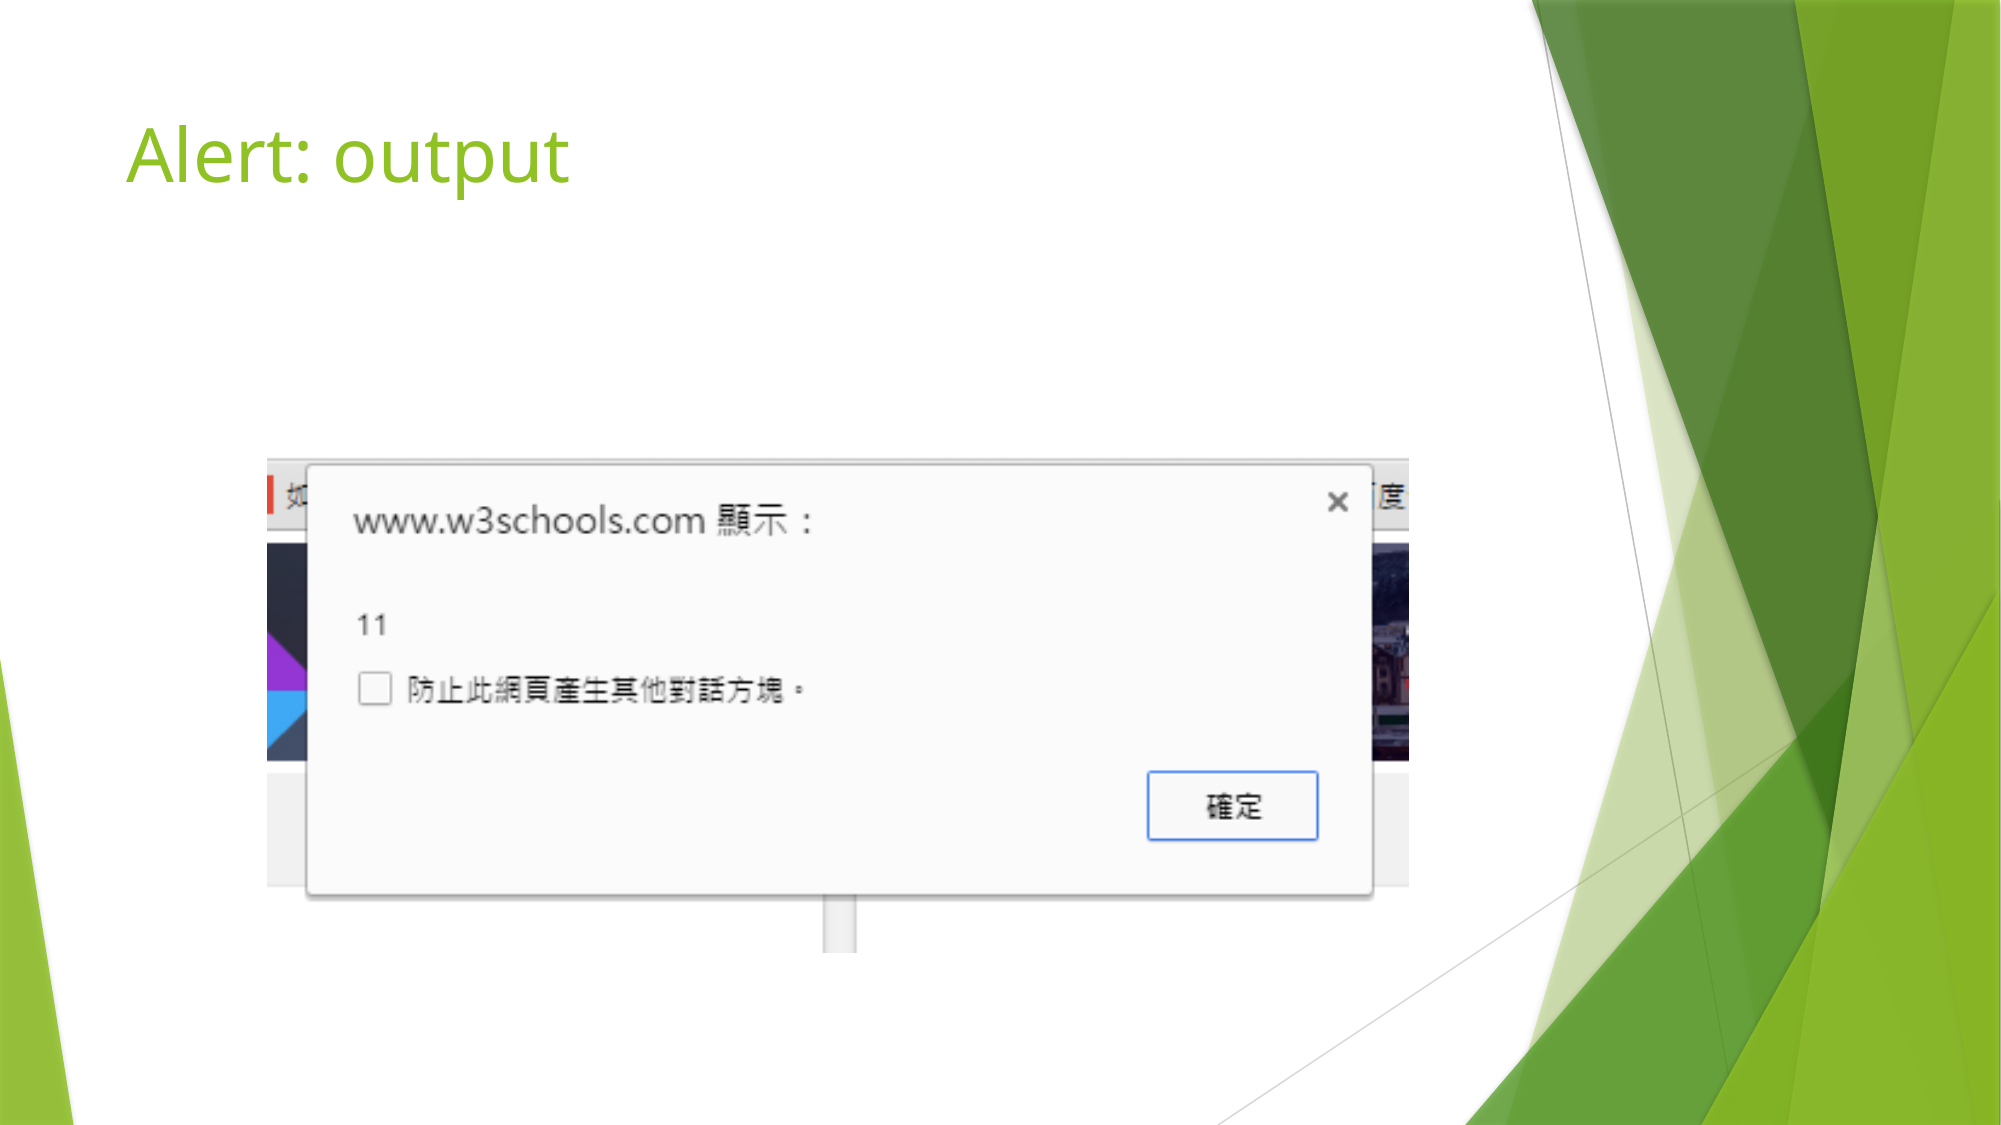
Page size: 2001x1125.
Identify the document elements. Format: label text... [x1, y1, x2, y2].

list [267, 412, 1410, 953]
title Alert: output [111, 99, 1522, 317]
